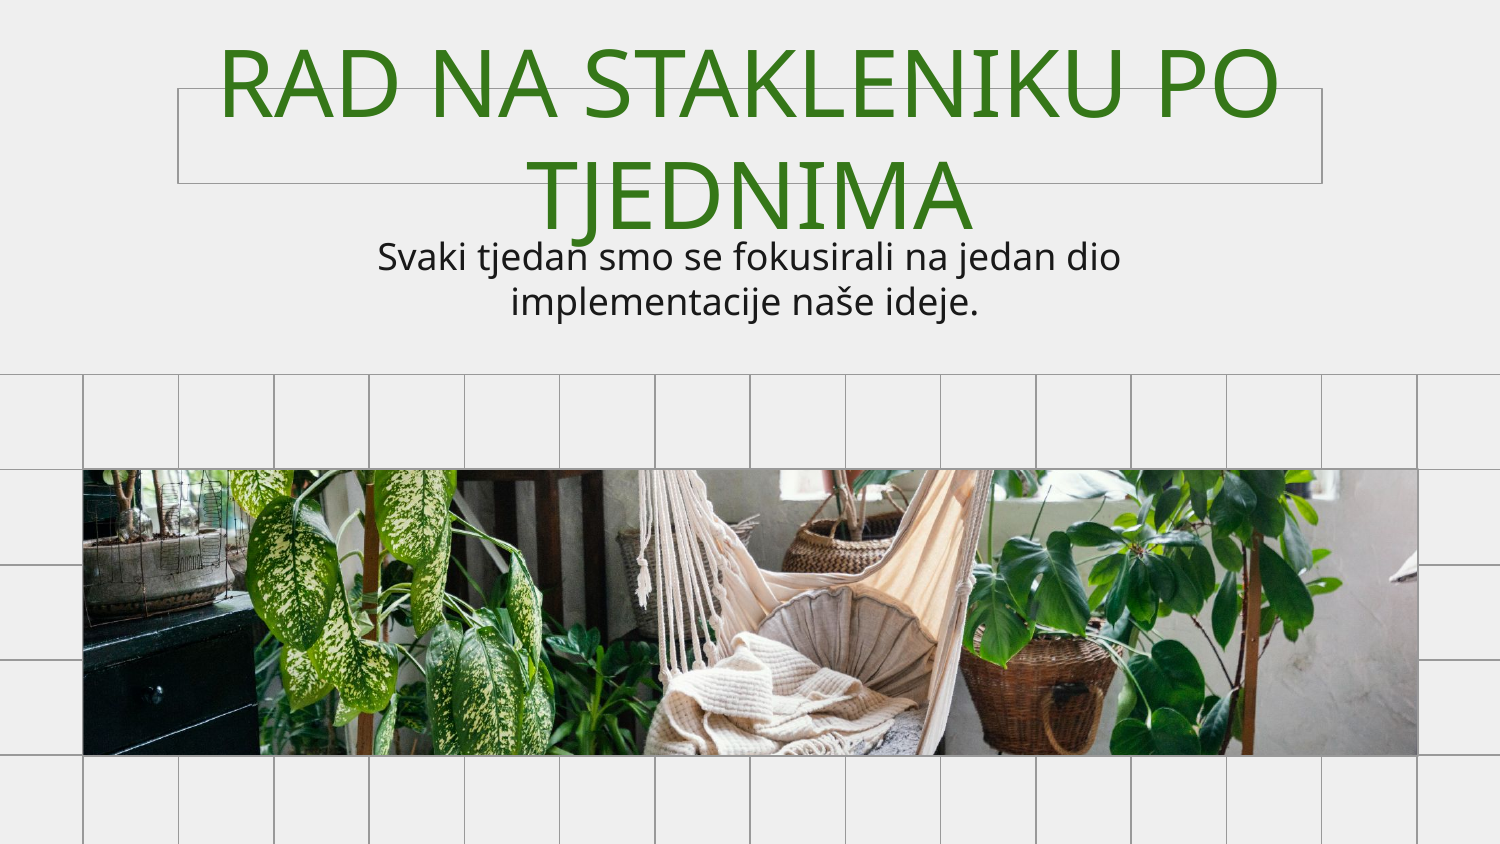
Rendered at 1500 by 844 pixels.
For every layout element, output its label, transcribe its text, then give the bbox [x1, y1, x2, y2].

title RAD NA STAKLENIKU PO TJEDNIMA [177, 88, 1323, 184]
subtitle Svaki tjedan smo se fokusirali na jedan dio implementacije naše ideje. [342, 181, 1158, 375]
picture [83, 469, 1418, 756]
